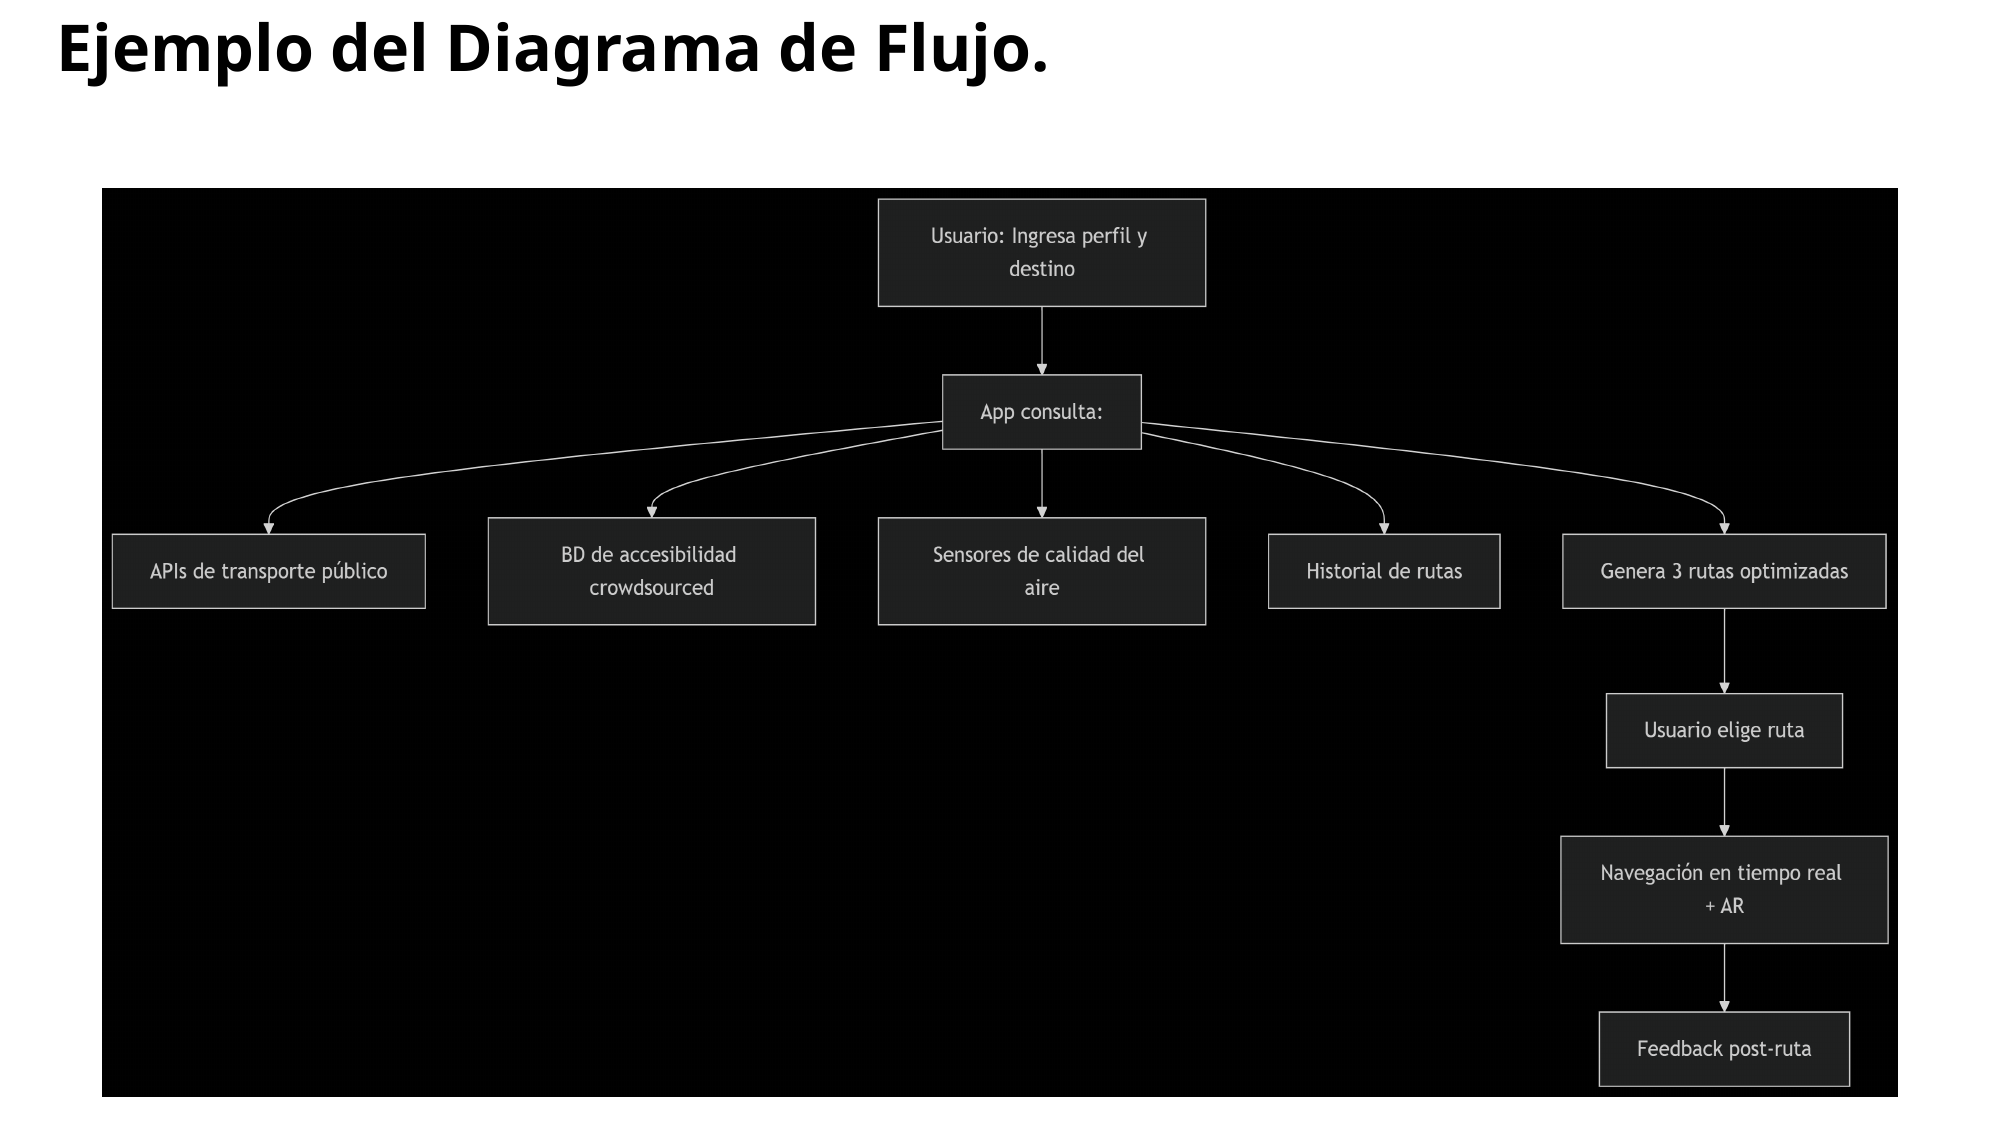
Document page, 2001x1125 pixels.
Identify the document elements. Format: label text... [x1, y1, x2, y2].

text_box Ejemplo del Diagrama de Flujo. [41, 8, 1979, 112]
picture [102, 188, 1898, 1097]
